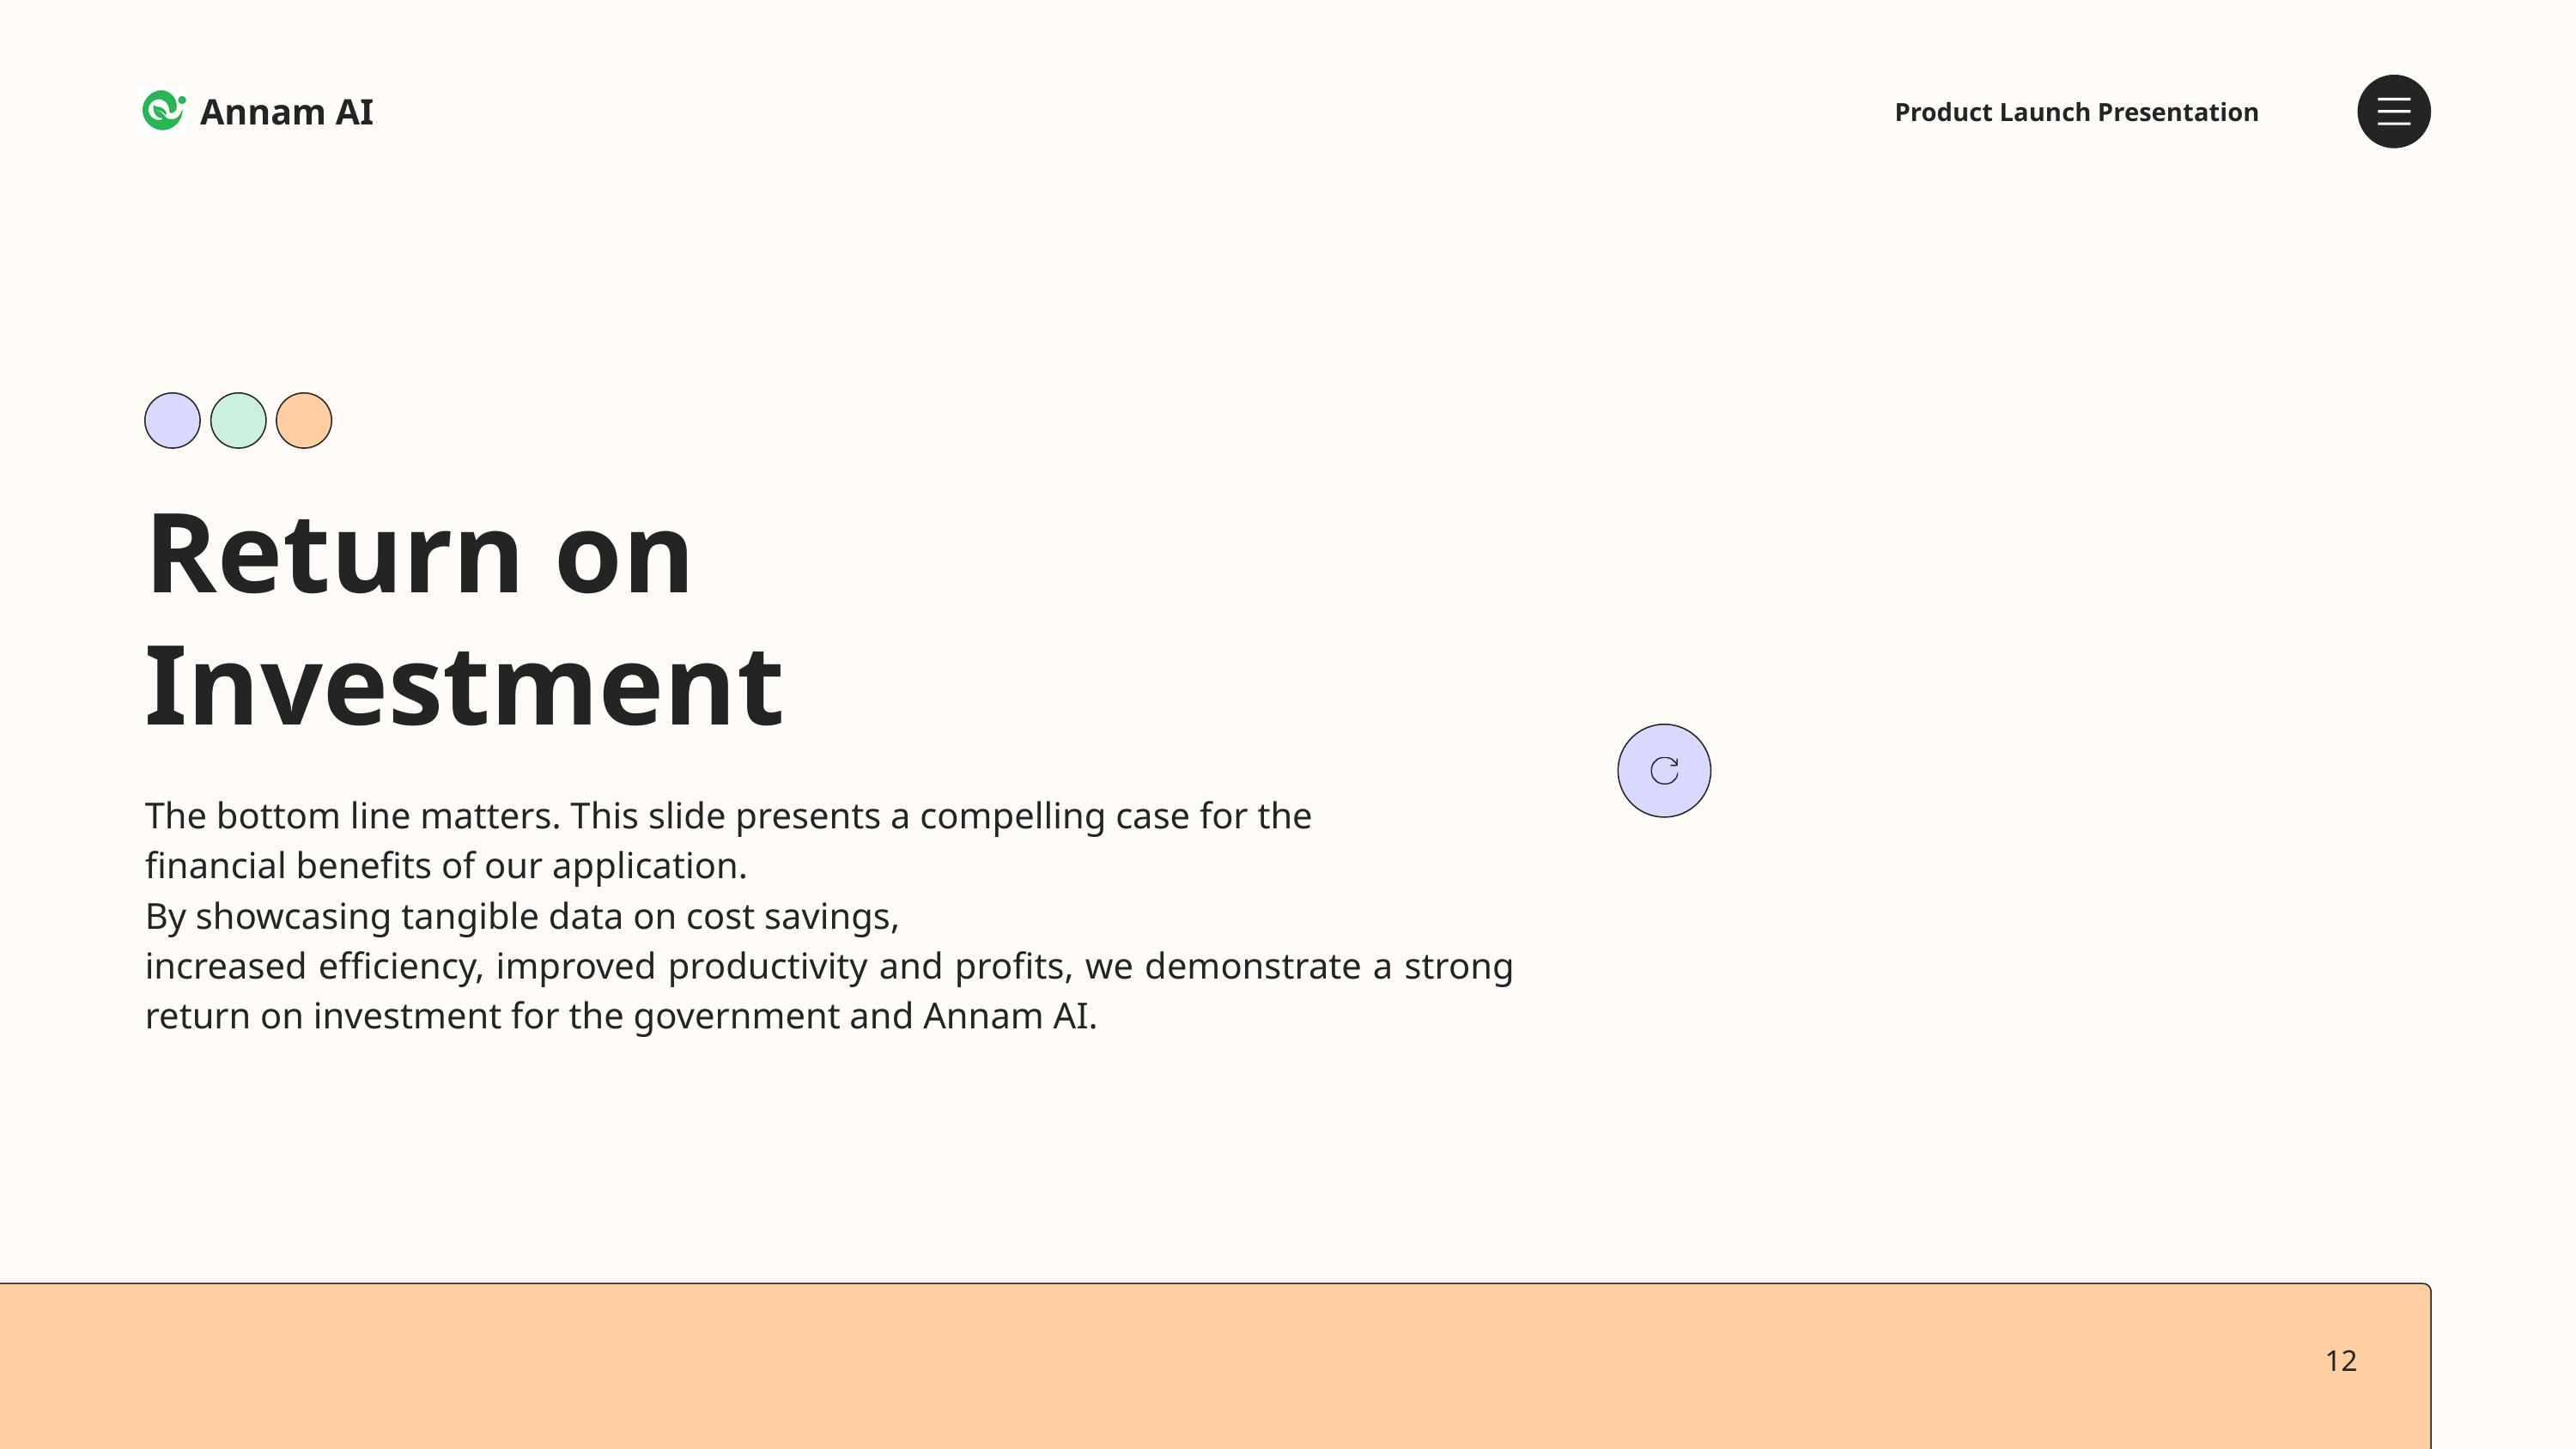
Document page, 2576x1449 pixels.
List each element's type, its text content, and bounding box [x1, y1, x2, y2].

text_box Product Launch Presentation [1789, 91, 2260, 126]
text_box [0, 1282, 2432, 1449]
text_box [2357, 74, 2432, 149]
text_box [1618, 724, 1711, 818]
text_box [276, 392, 332, 449]
text_box Annam AI [200, 82, 429, 132]
text_box Return on Investment [144, 482, 1049, 748]
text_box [210, 392, 267, 449]
text_box [137, 87, 187, 136]
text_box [144, 392, 201, 449]
text_box The bottom line matters. This slide presents a compelling case for the financial benefits of our application. By showcasing tangible data on cost savings, increased efficiency, improved productivity and profits, we demonstrate a strong return on investment for the government and Annam AI. [144, 785, 1516, 1037]
